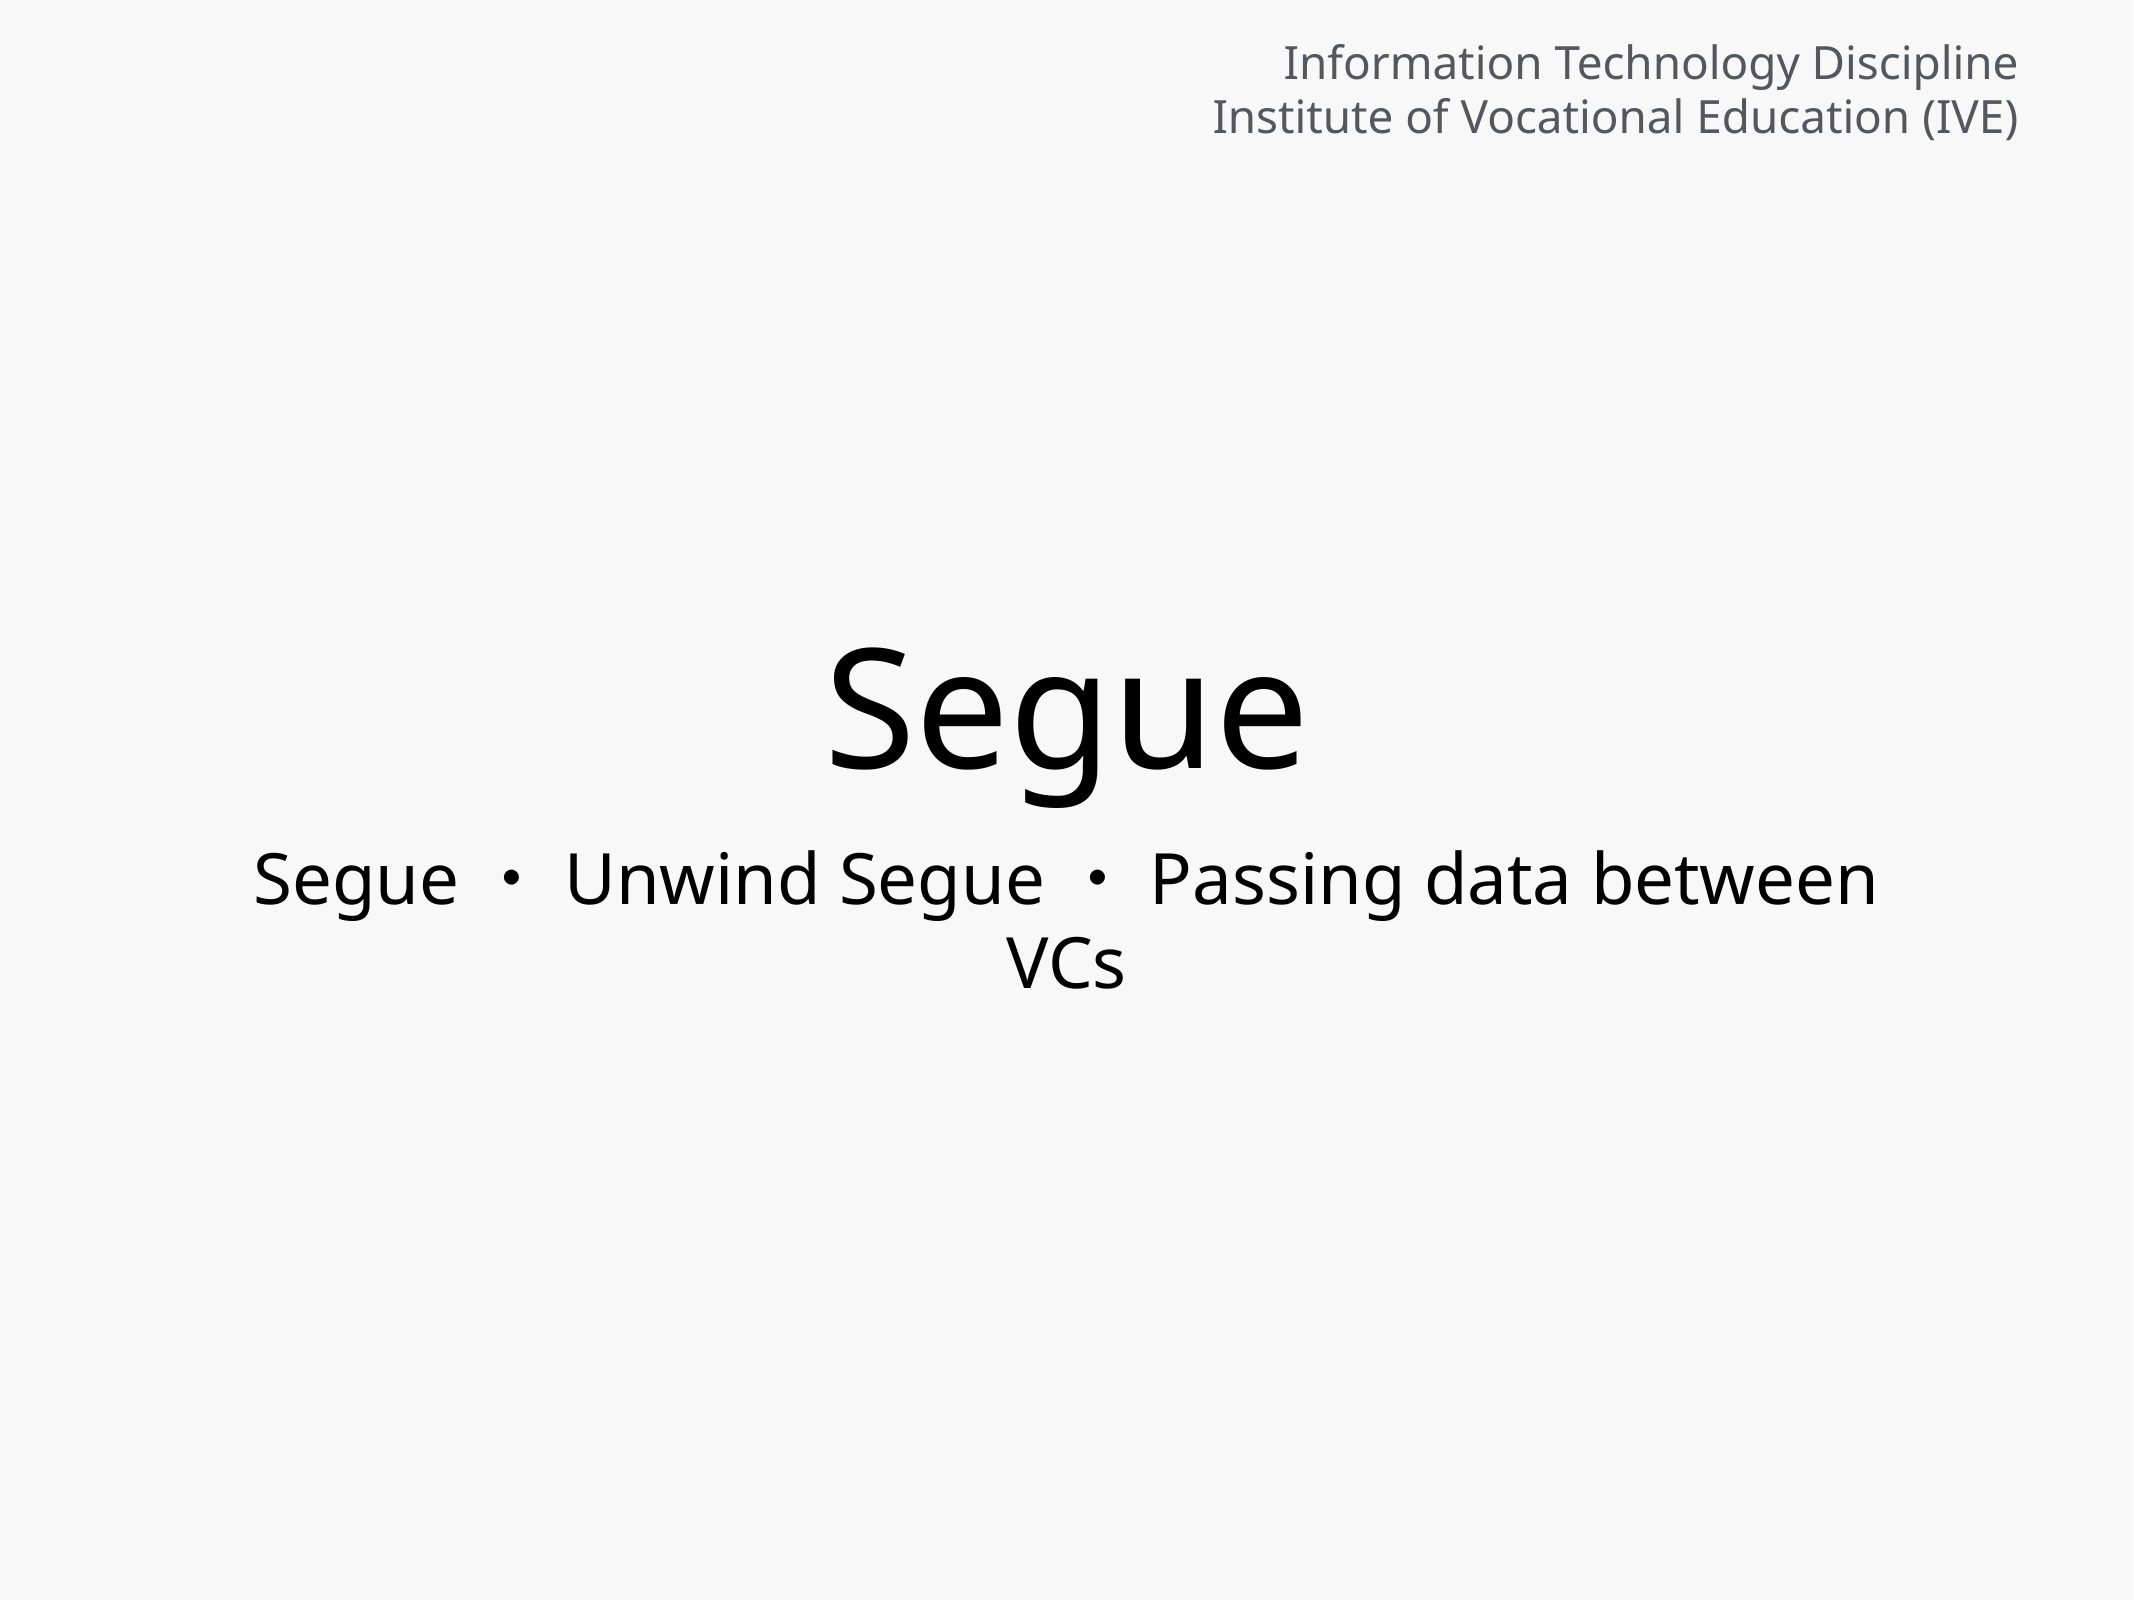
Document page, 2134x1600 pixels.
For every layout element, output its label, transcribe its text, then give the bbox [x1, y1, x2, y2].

title Segue [207, 268, 1926, 811]
subtitle Segue・Unwind Segue・Passing data between VCs [207, 824, 1926, 1011]
